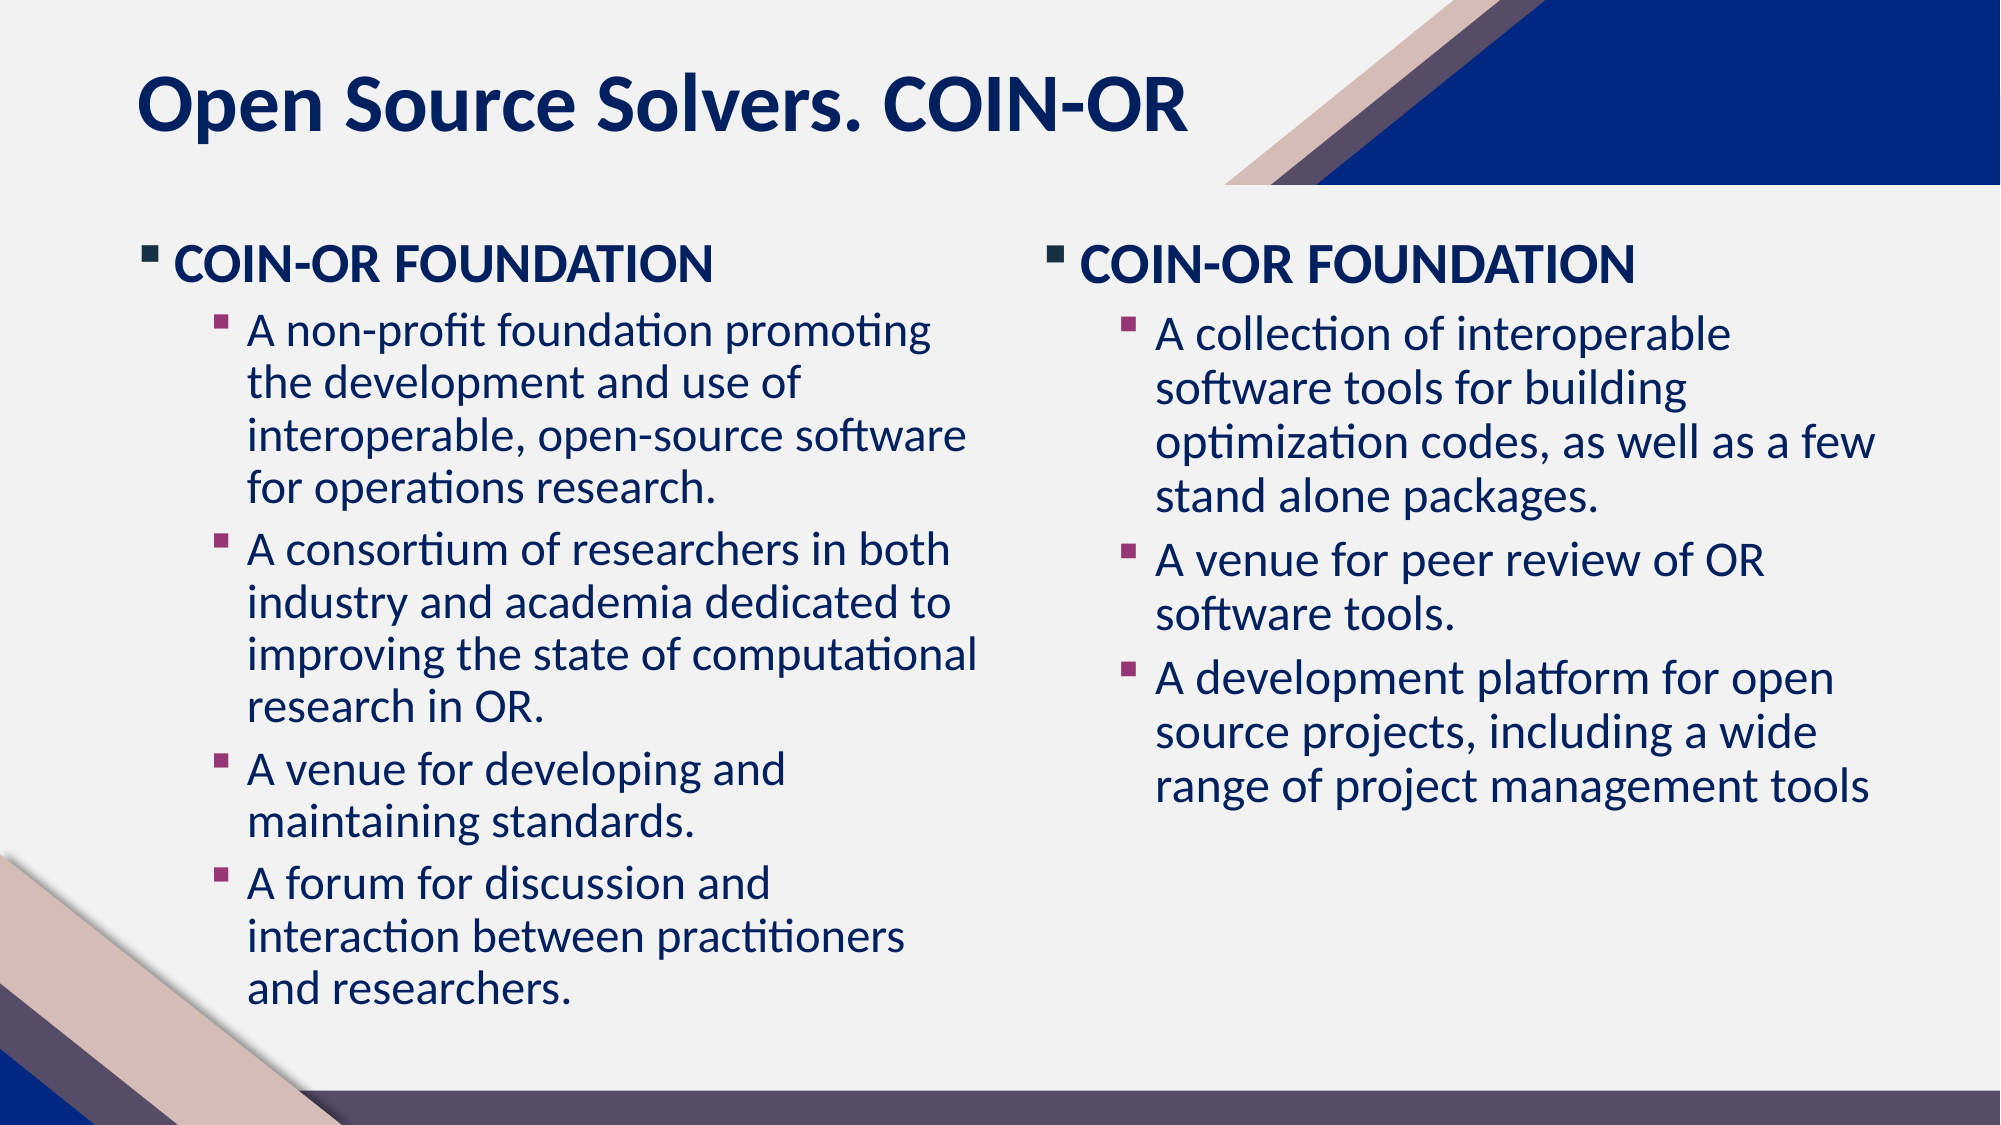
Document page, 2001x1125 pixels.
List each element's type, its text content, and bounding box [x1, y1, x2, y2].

title Open Source Solvers. COIN-OR [122, 5, 1353, 203]
list COIN-OR FOUNDATION A collection of interoperable software tools for building optimization codes, as well as a few stand alone packages. A venue for peer review of OR software tools. A development platform for open source projects, including a wide range of project management tools [1027, 226, 1892, 1027]
list COIN-OR FOUNDATION A non-profit foundation promoting the development and use of interoperable, open-source software for operations research. A consortium of researchers in both industry and academia dedicated to improving the state of computational research in OR. A venue for developing and maintaining standards. A forum for discussion and interaction between practitioners and researchers. [122, 226, 999, 1027]
